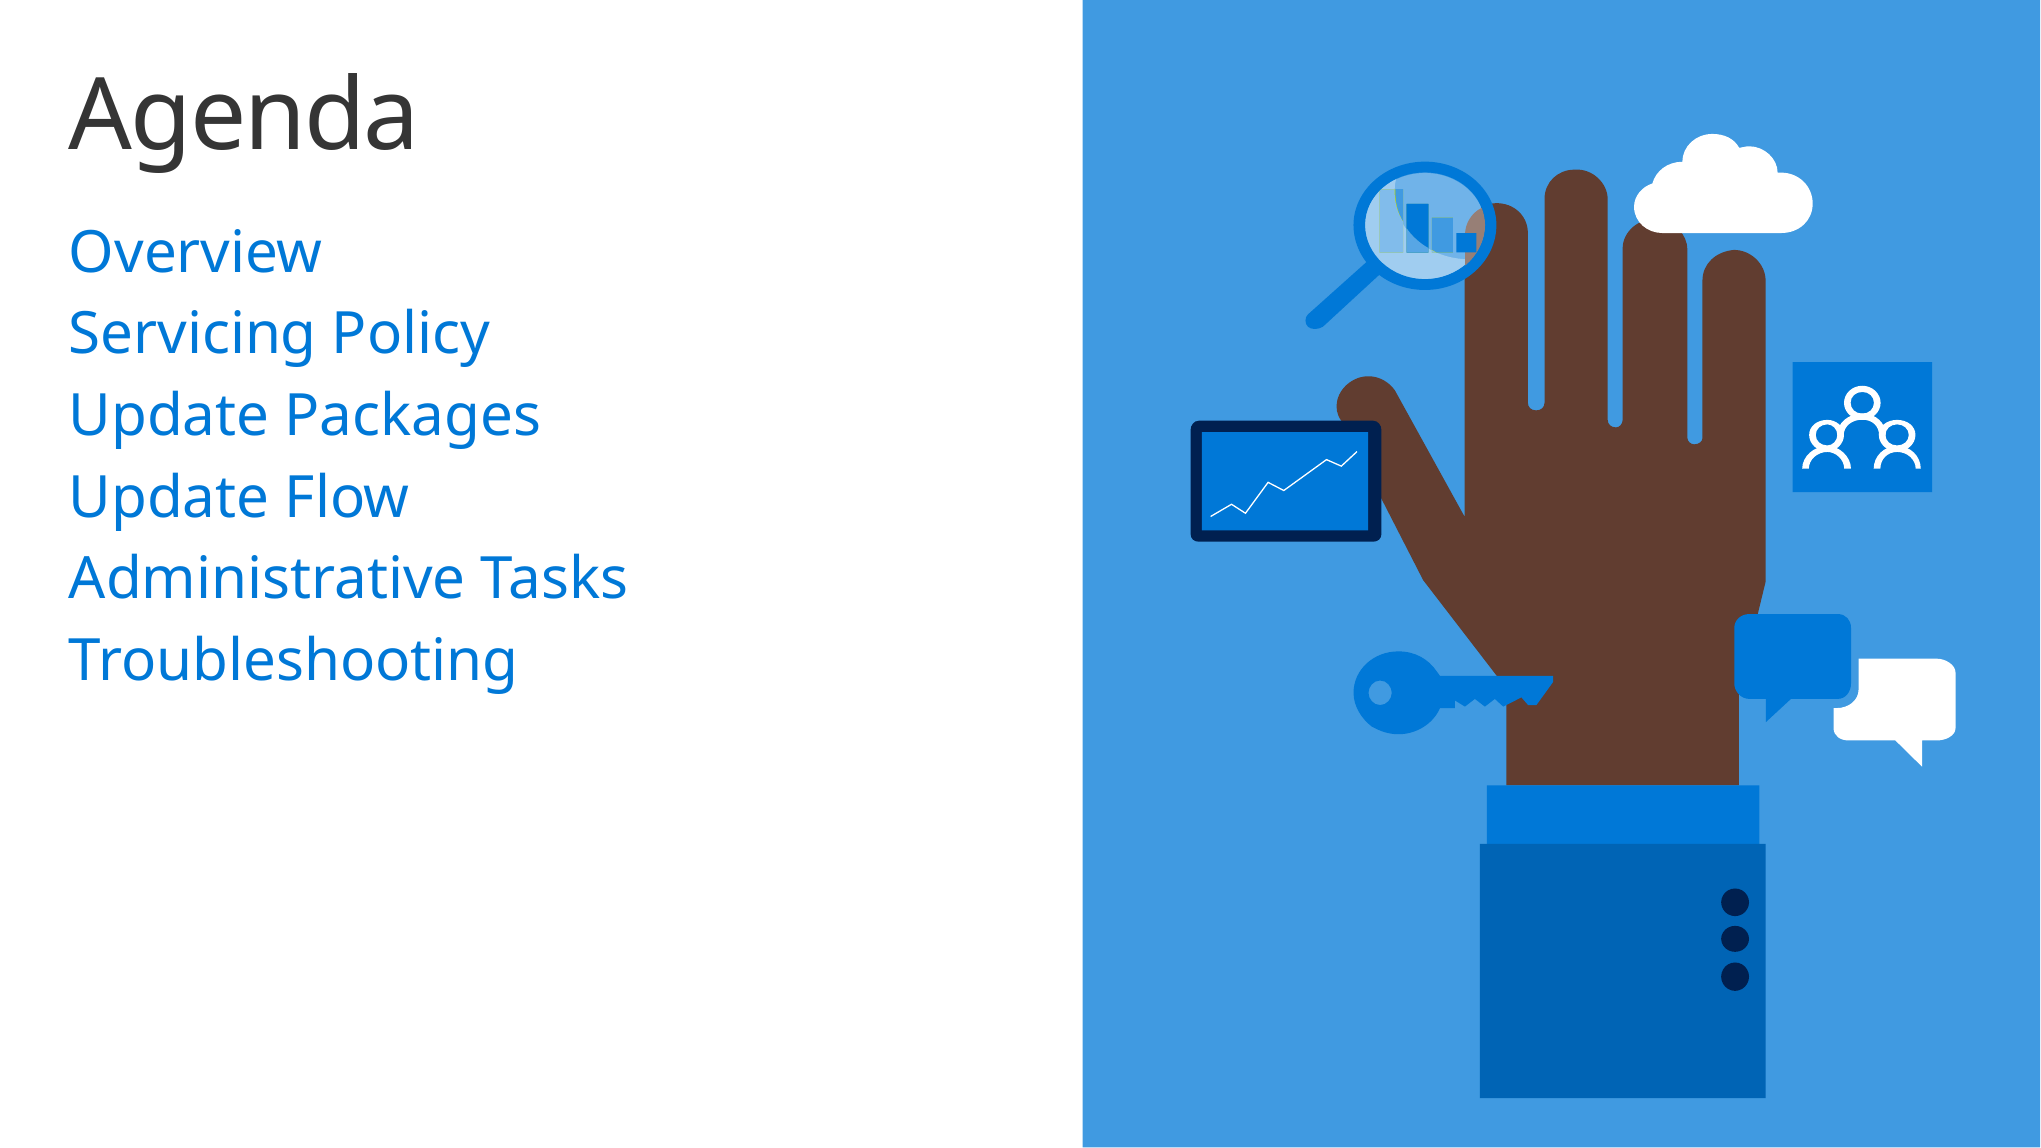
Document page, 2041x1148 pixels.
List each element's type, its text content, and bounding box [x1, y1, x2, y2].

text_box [1082, 0, 2041, 1148]
text_box Overview Servicing Policy Update Packages Update Flow Administrative Tasks Troubleshooting [45, 198, 1082, 814]
text_box Agenda [45, 48, 1082, 198]
